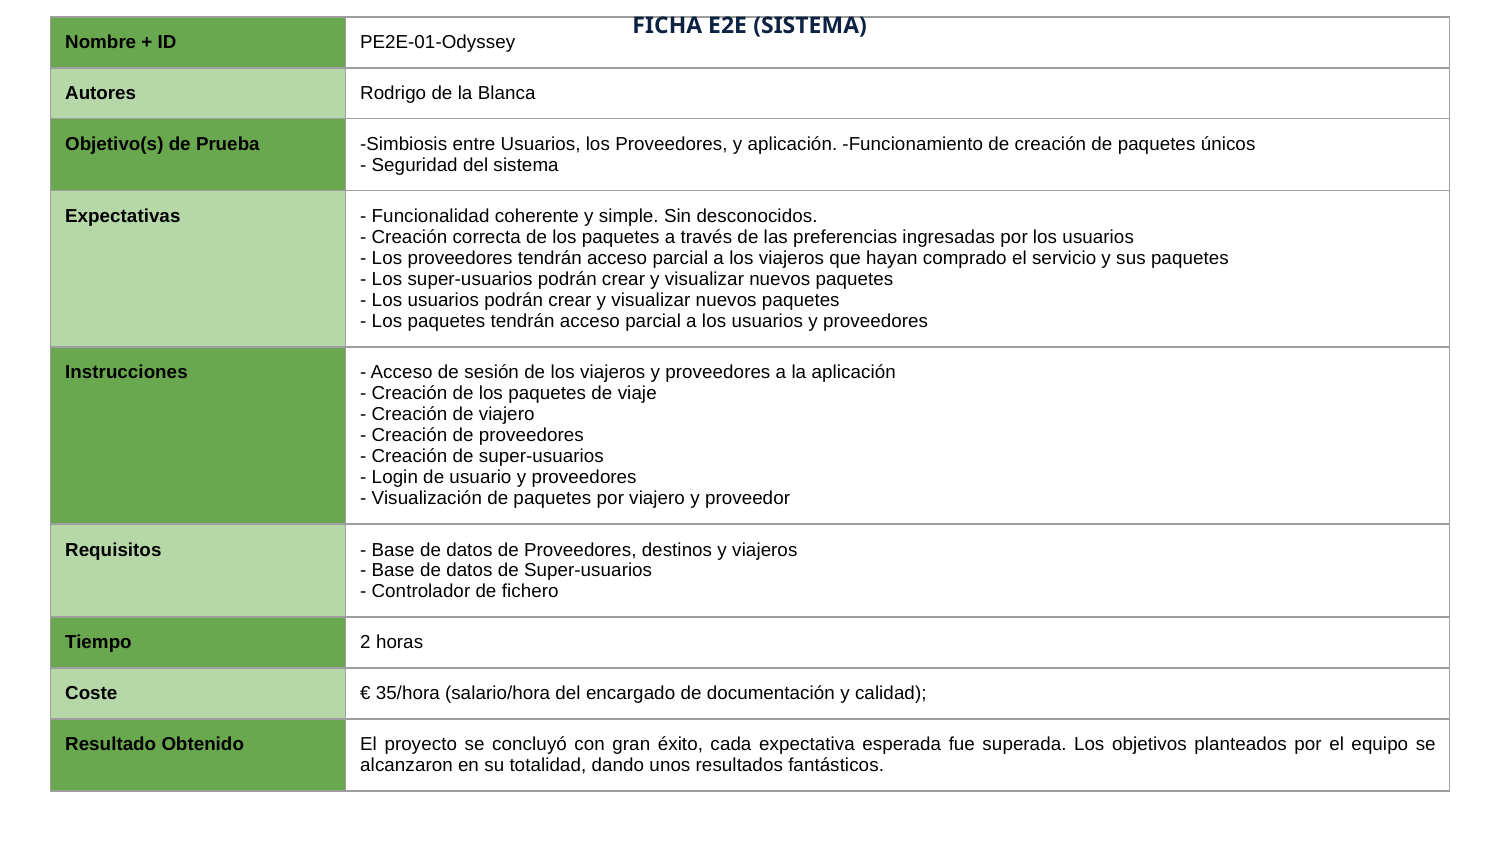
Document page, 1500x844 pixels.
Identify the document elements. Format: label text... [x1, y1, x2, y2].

table_cell - Acceso de sesión de los viajeros y proveedores a la aplicación - Creación de los paquetes de viaje - Creación de viajero - Creación de proveedores - Creación de super-usuarios - Login de usuario y proveedores - Visualización de paquetes por viajero y proveedor [346, 348, 1449, 523]
table_cell Requisitos [51, 525, 345, 616]
table_cell - Base de datos de Proveedores, destinos y viajeros - Base de datos de Super-usuarios - Controlador de fichero [346, 525, 1449, 616]
table_cell € 35/hora (salario/hora del encargado de documentación y calidad); [346, 669, 1449, 718]
table_cell Coste [51, 669, 345, 718]
table_cell 2 horas [346, 618, 1449, 667]
table_cell Resultado Obtenido [51, 720, 345, 790]
table_cell - Funcionalidad coherente y simple. Sin desconocidos. - Creación correcta de los paquetes a través de las preferencias ingresadas por los usuarios - Los proveedores tendrán acceso parcial a los viajeros que hayan comprado el servicio y sus paquetes - Los super-usuarios podrán crear y visualizar nuevos paquetes - Los usuarios podrán crear y visualizar nuevos paquetes - Los paquetes tendrán acceso parcial a los usuarios y proveedores [346, 191, 1449, 346]
table_cell Rodrigo de la Blanca [346, 69, 1449, 118]
text_box [750, 0, 1243, 52]
table_cell Tiempo [51, 618, 345, 667]
text_box FICHA E2E (SISTEMA) [494, 0, 750, 22]
table_cell Autores [51, 69, 345, 118]
table_cell Objetivo(s) de Prueba [51, 119, 345, 190]
table_cell El proyecto se concluyó con gran éxito, cada expectativa esperada fue superada. Los objetivos planteados por el equipo se alcanzaron en su totalidad, dando unos resultados fantásticos. [346, 720, 1449, 790]
table_header PE2E-01-Odyssey [346, 18, 1449, 67]
table_cell -Simbiosis entre Usuarios, los Proveedores, y aplicación. -Funcionamiento de creación de paquetes únicos - Seguridad del sistema [346, 119, 1449, 190]
table_cell Expectativas [51, 191, 345, 346]
table_cell Instrucciones [51, 348, 345, 523]
table_header Nombre + ID [51, 18, 345, 67]
